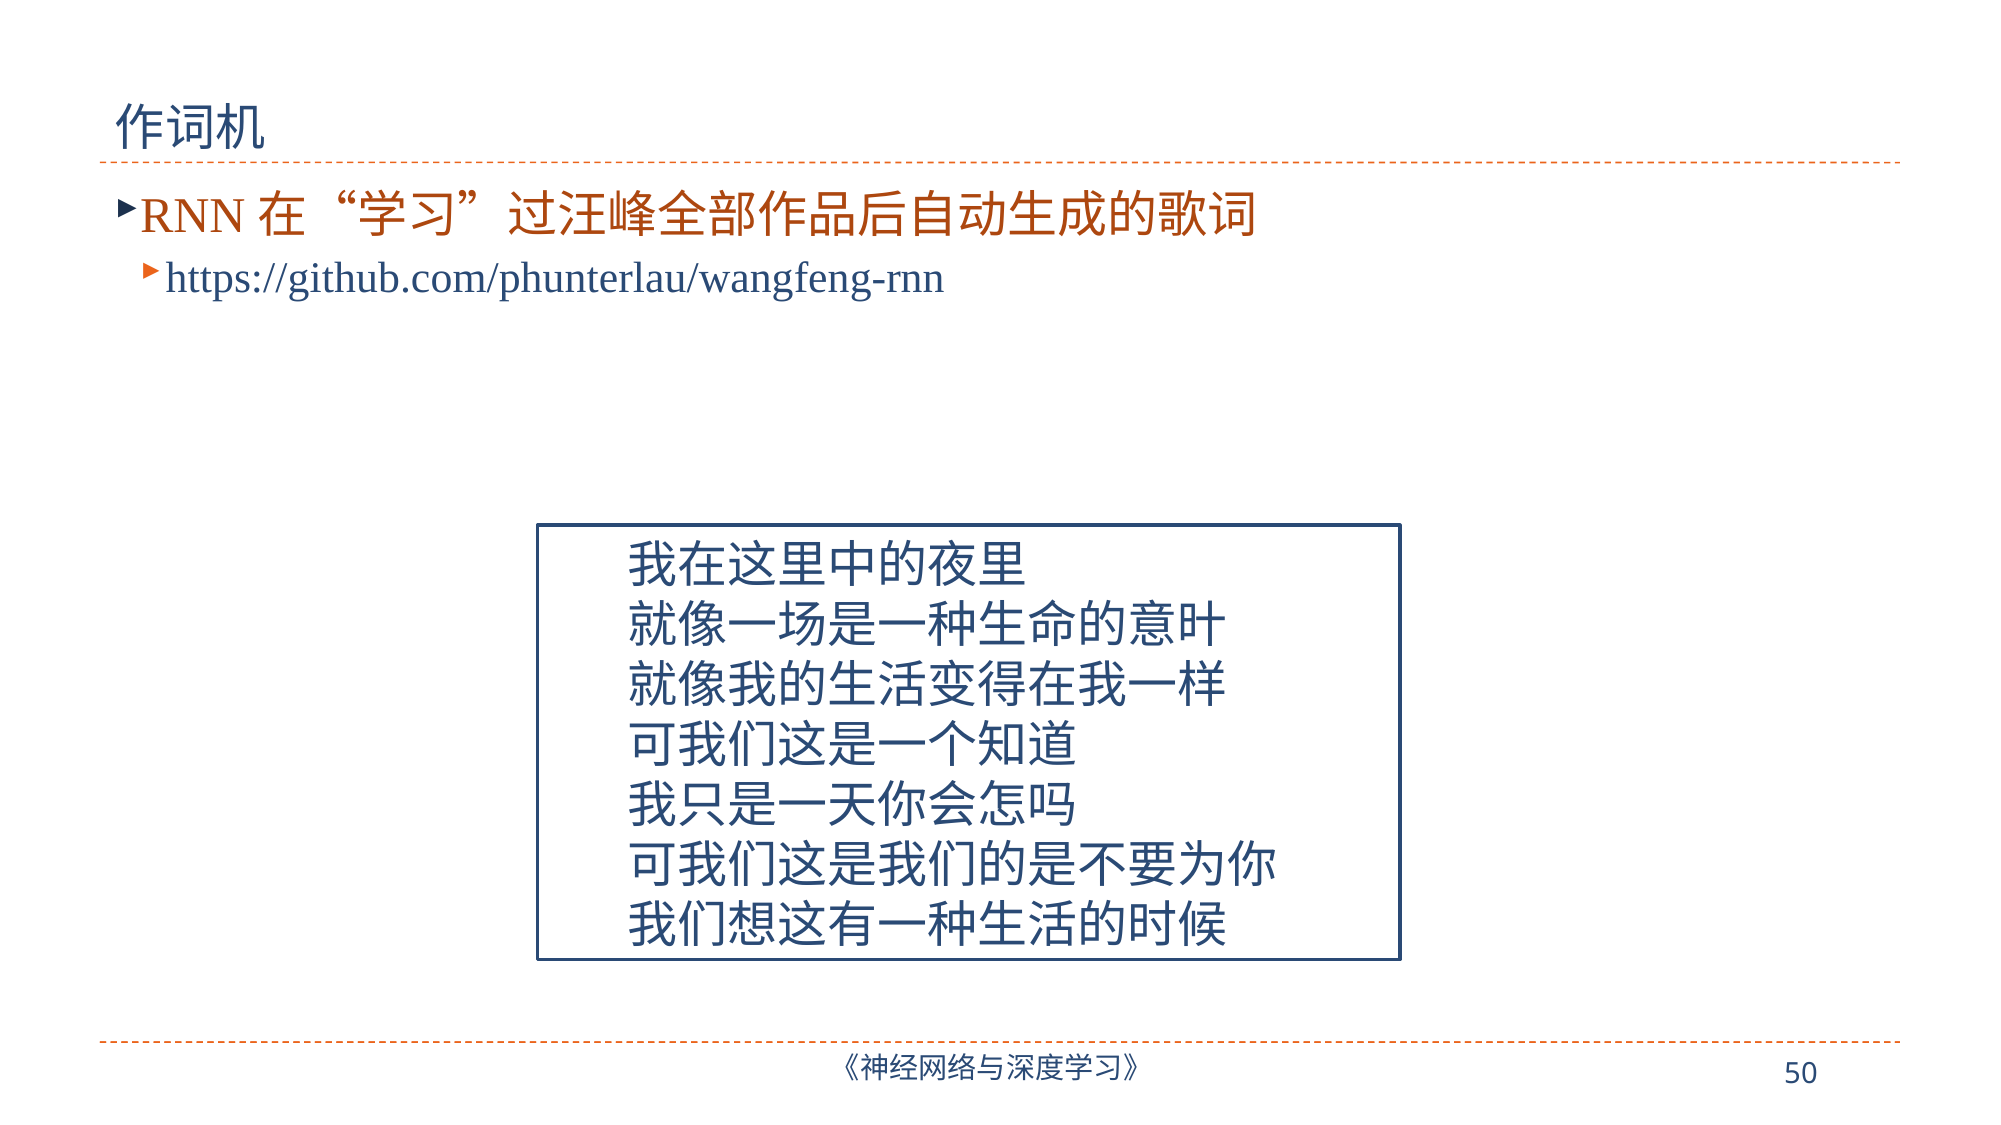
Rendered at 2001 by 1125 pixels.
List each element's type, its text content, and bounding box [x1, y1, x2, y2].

text_box 我在这里中的夜里 就像一场是一种生命的意旪 就像我的生活变得在我一样 可我们这是一个知道 我只是一天你会怎吗 可我们这是我们的是不要为你 我们想这有一种生活的时候 [536, 523, 1402, 961]
list RNN在“学习”过汪峰全部作品后自动生成的歌词 https://github.com/phunterlau/wangfeng-rnn [99, 174, 1900, 1006]
title 作词机 [99, 24, 1900, 164]
